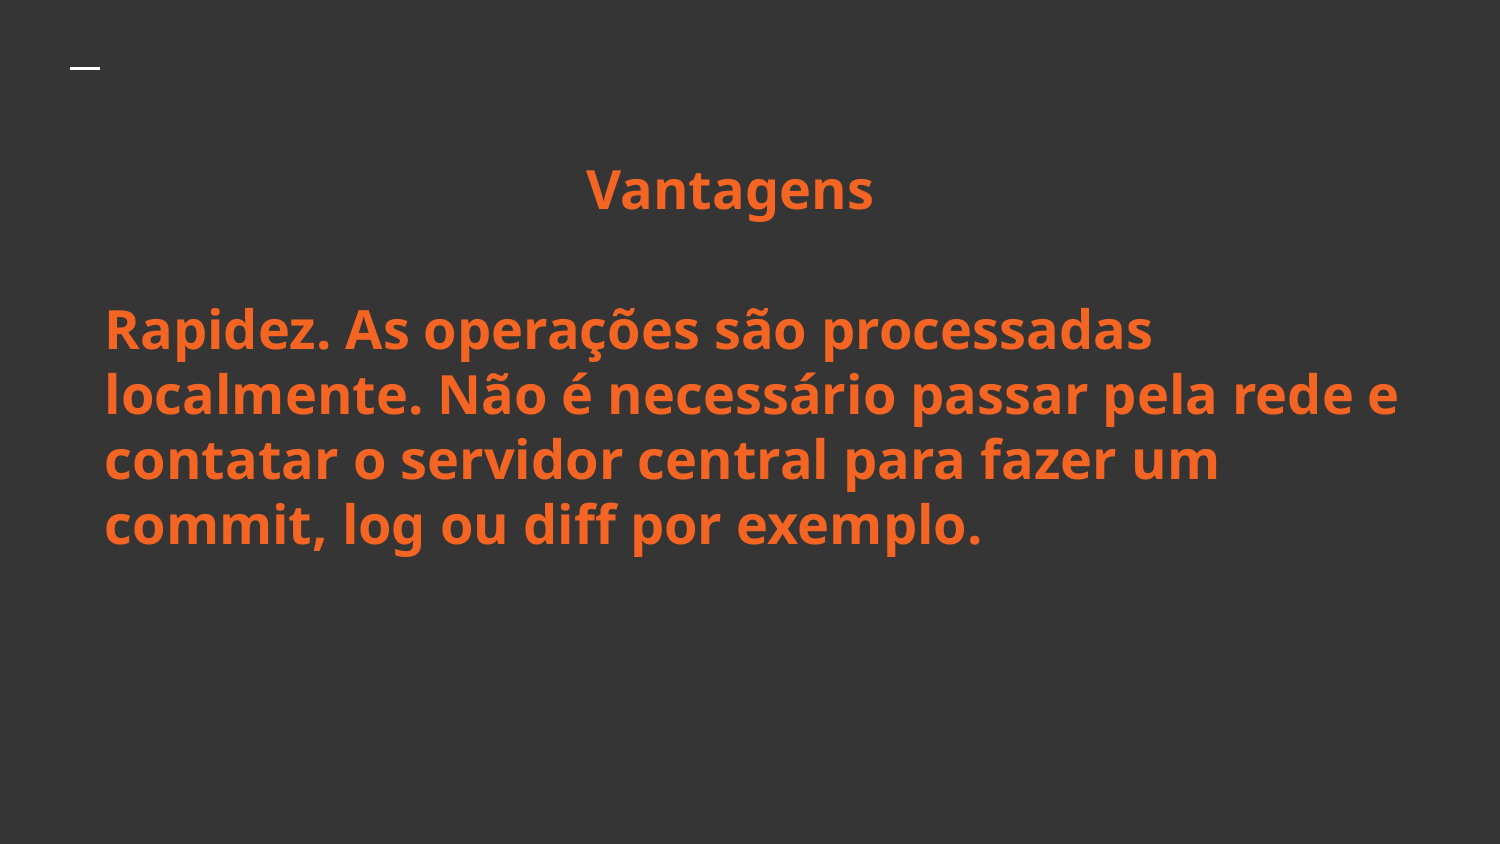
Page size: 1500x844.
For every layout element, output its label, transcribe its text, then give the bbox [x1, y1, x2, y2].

title Rapidez. As operações são processadas localmente. Não é necessário passar pela rede e contatar o servidor central para fazer um commit, log ou diff por exemplo. [89, 280, 1439, 407]
title Vantagens [55, 140, 1405, 267]
